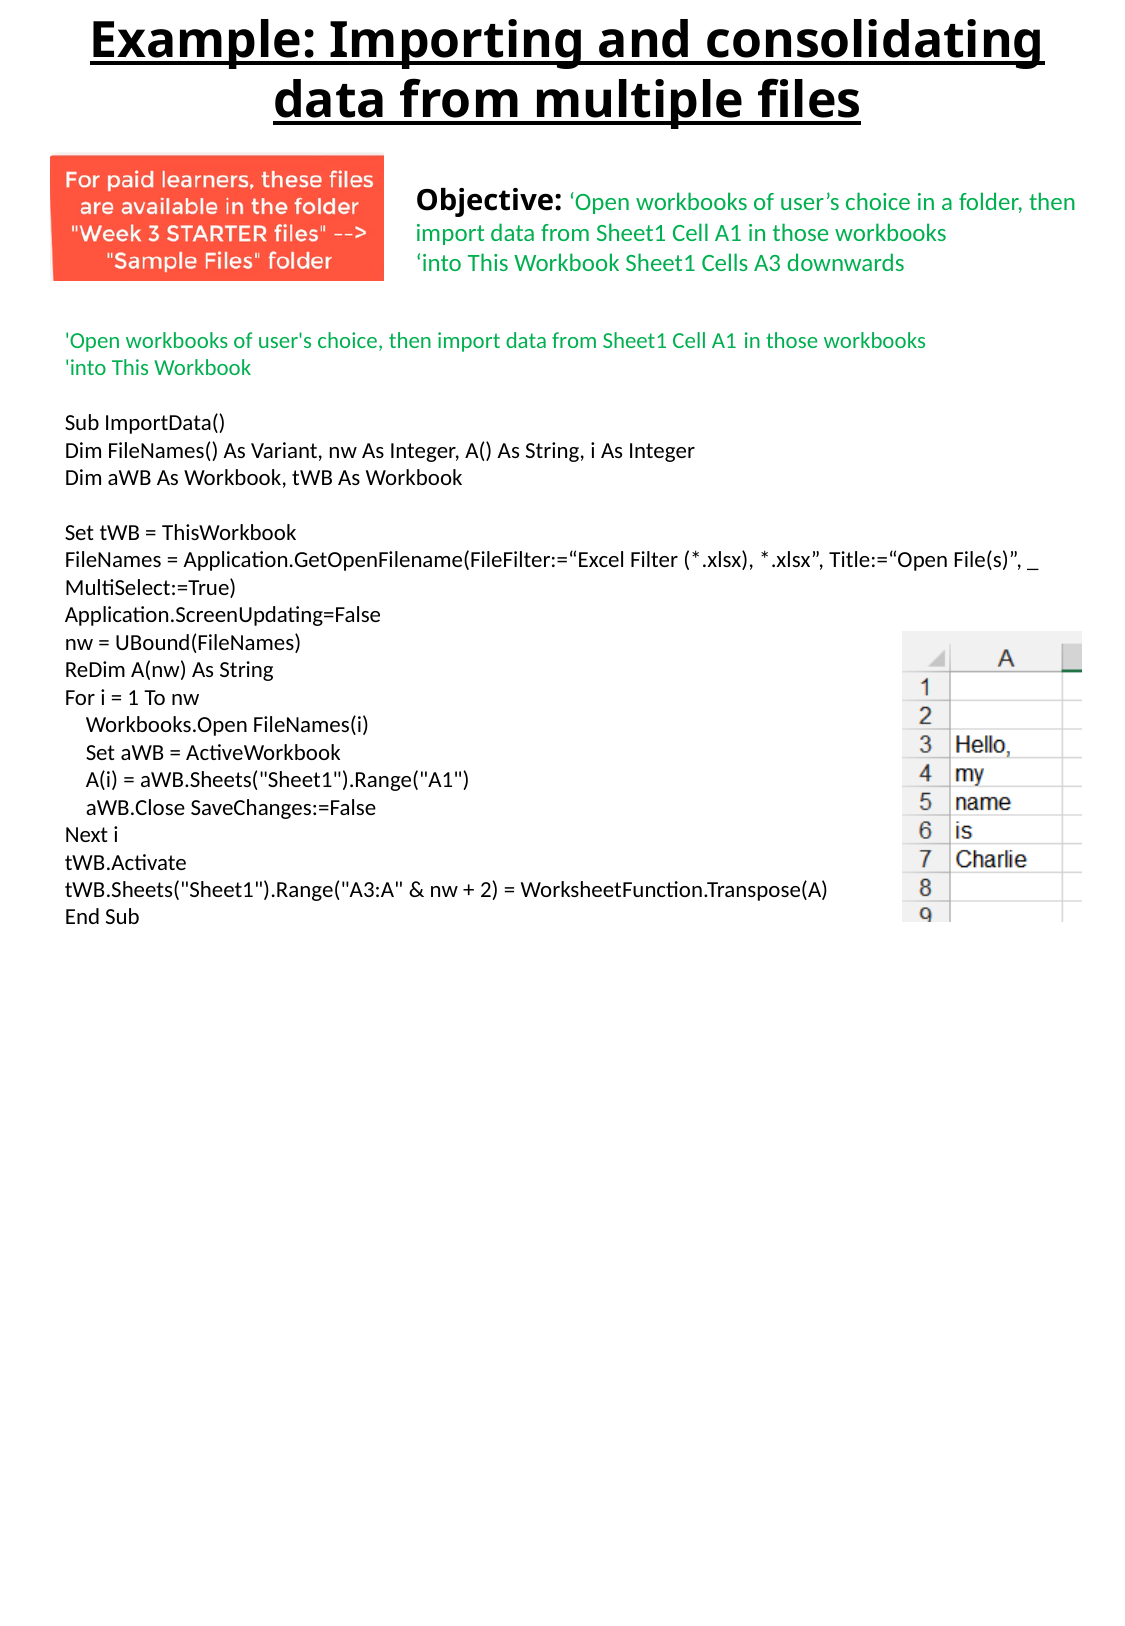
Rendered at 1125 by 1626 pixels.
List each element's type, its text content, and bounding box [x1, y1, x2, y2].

text_box 'Open workbooks of user's choice, then import data from Sheet1 Cell A1 in those workbooks 'into This Workbook Sub ImportData() Dim FileNames() As Variant, nw As Integer, A() As String, i As Integer Dim aWB As Workbook, tWB As Workbook Set tWB = ThisWorkbook FileNames = Application.GetOpenFilename(FileFilter:=“Excel Filter (*.xlsx), *.xlsx”, Title:=“Open File(s)”, _ MultiSelect:=True) Application.ScreenUpdating=False nw = UBound(FileNames) ReDim A(nw) As String For i = 1 To nw Workbooks.Open FileNames(i) Set aWB = ActiveWorkbook A(i) = aWB.Sheets("Sheet1").Range("A1") aWB.Close SaveChanges:=False Next i tWB.Activate tWB.Sheets("Sheet1").Range("A3:A" & nw + 2) = WorksheetFunction.Transpose(A) End Sub [50, 317, 1081, 937]
picture [50, 152, 384, 281]
text_box Example: Importing and consolidating data from multiple files [32, 0, 1103, 135]
picture [902, 630, 1082, 922]
text_box Objective: ‘Open workbooks of user’s choice in a folder, then import data from Sheet1 Cell A1 in those workbooks ‘into This Workbook Sheet1 Cells A3 downwards [400, 174, 1103, 284]
